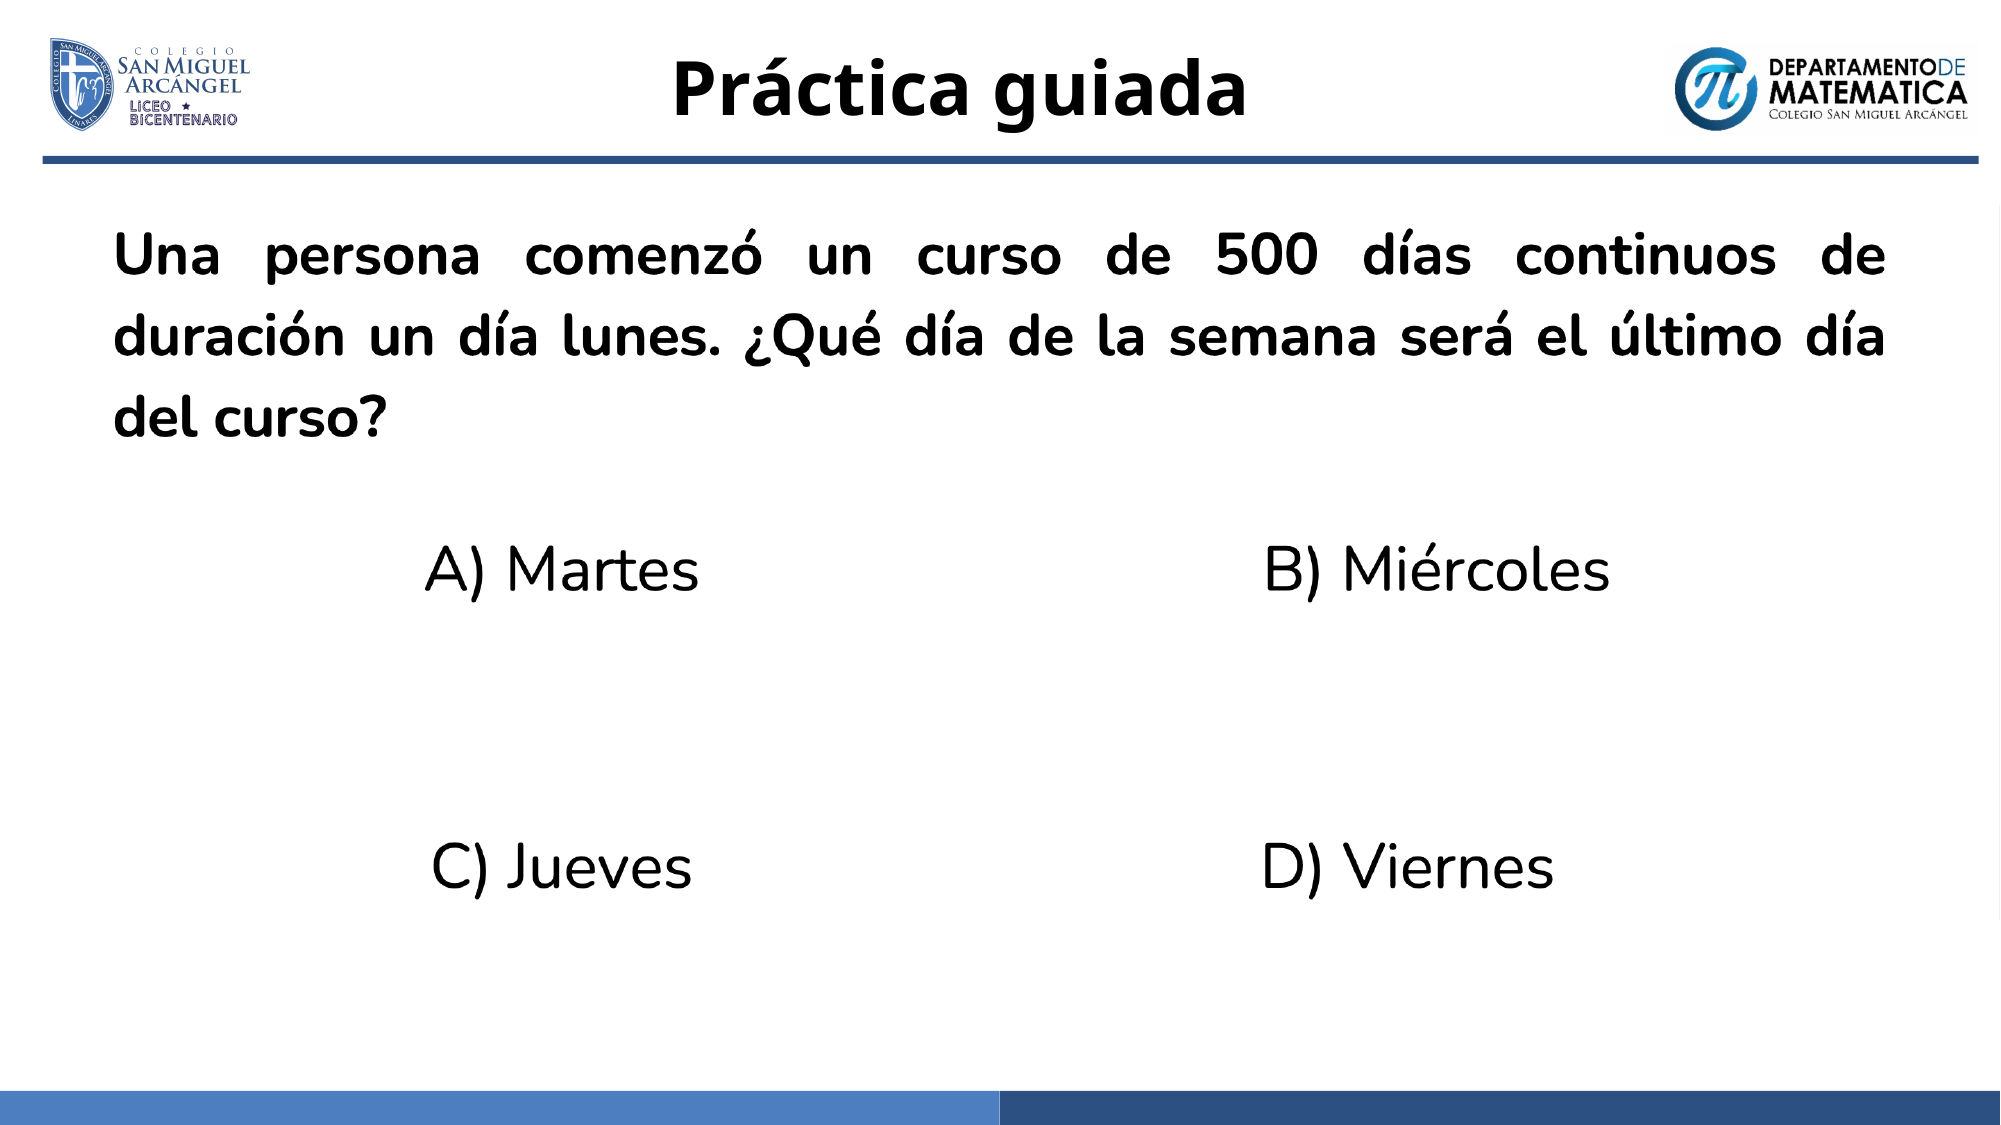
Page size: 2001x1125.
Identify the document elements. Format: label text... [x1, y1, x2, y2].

text_box [0, 1089, 999, 1125]
picture [0, 204, 2000, 921]
text_box [999, 1089, 2000, 1125]
picture [42, 29, 256, 137]
text_box Práctica guiada [266, 32, 1655, 138]
text_box [41, 154, 1980, 165]
picture [1664, 41, 1980, 136]
